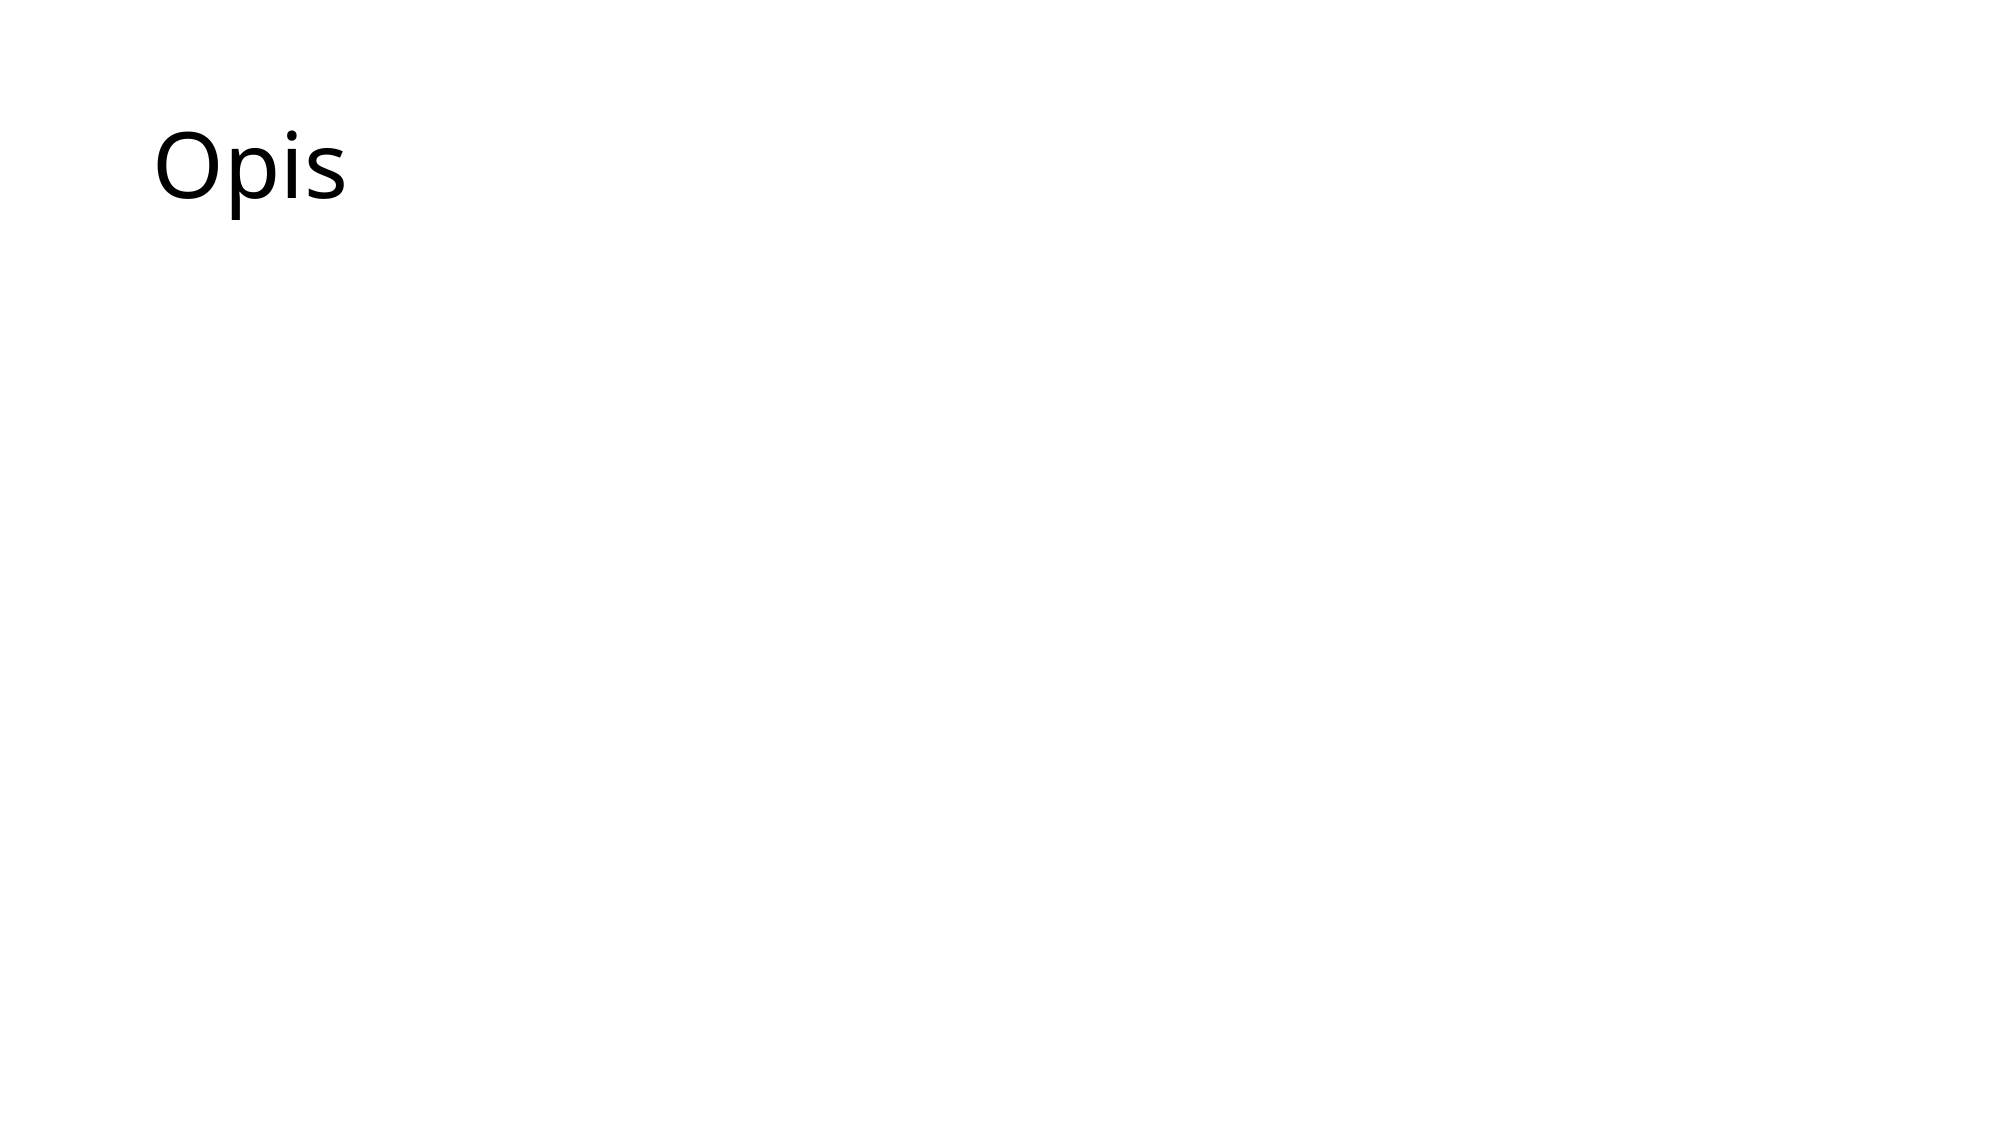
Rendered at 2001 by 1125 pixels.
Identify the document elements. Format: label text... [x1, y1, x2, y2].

title Opis [137, 59, 1863, 278]
